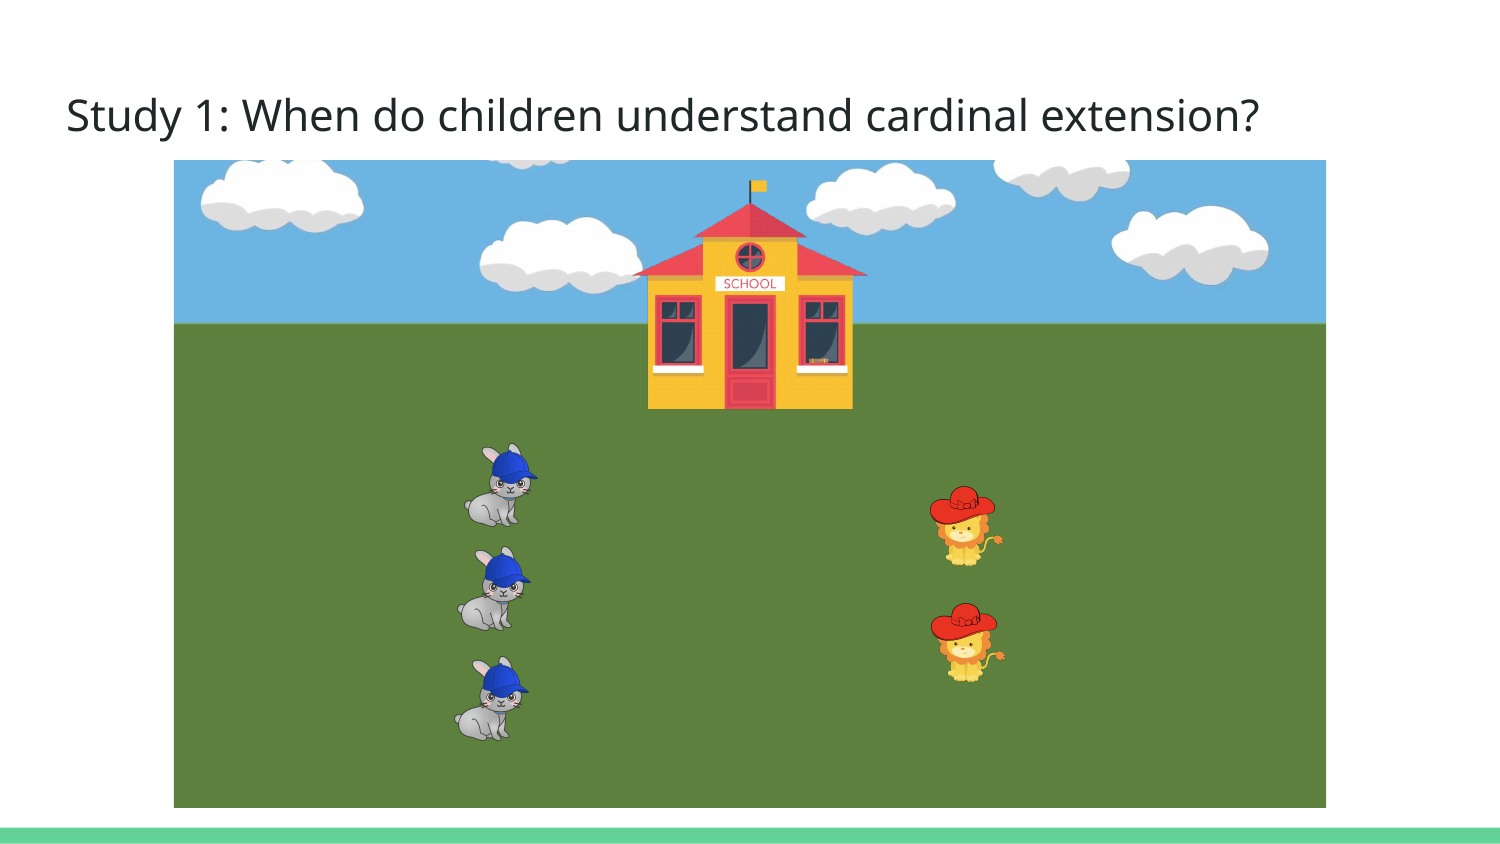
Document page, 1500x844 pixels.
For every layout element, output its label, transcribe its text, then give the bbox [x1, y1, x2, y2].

picture [173, 159, 1327, 808]
title Study 1: When do children understand cardinal extension? [51, 72, 1449, 167]
